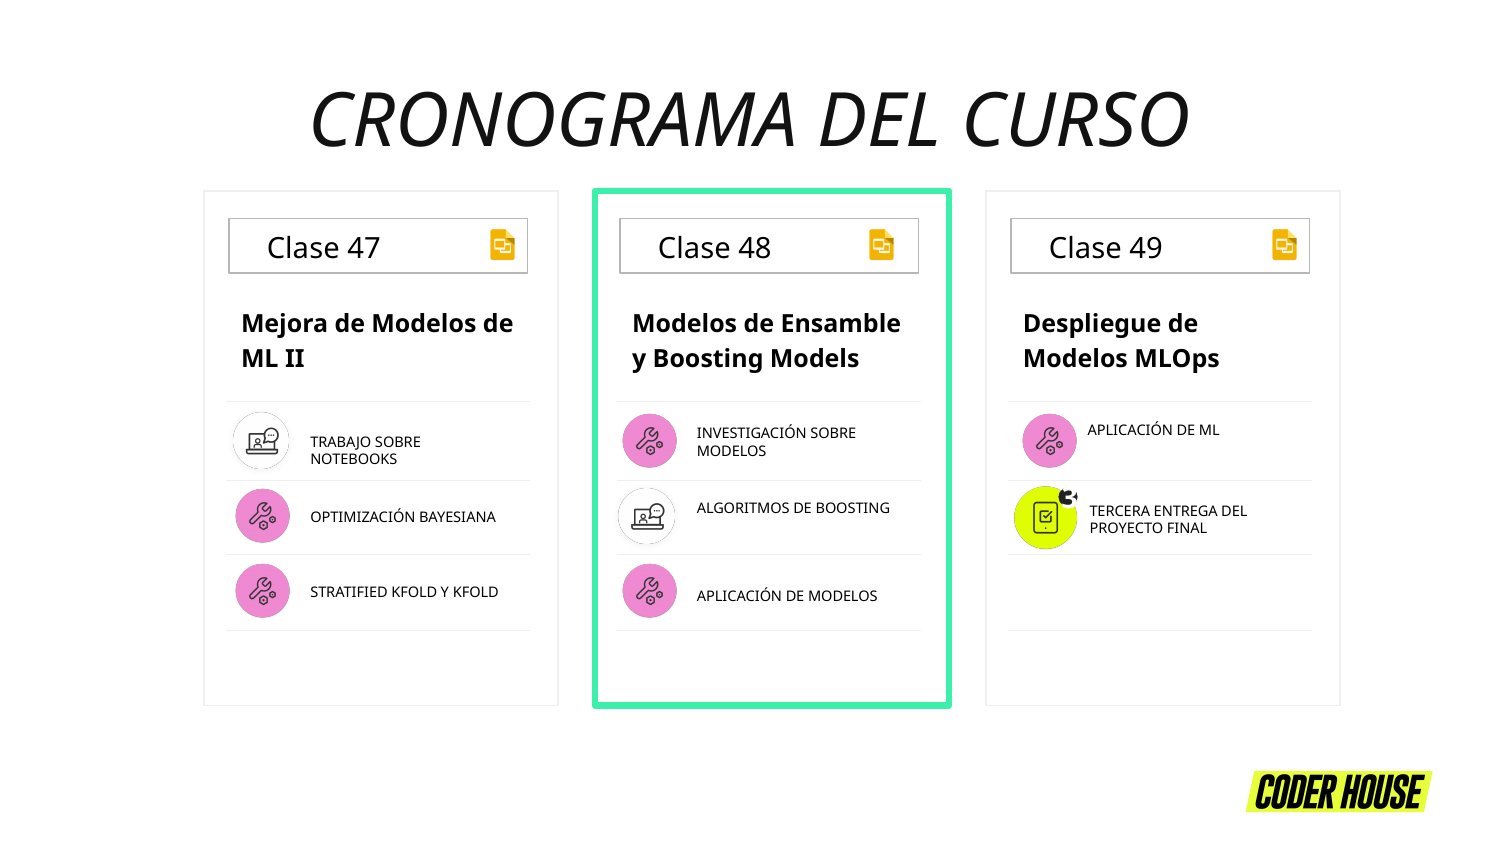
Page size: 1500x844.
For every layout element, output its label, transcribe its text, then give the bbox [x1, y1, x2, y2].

text_box [985, 190, 1340, 706]
text_box TERCERA ENTREGA DEL PROYECTO FINAL [1085, 488, 1303, 539]
text_box Modelos de Ensamble y Boosting Models [617, 288, 922, 358]
picture [1241, 764, 1437, 819]
picture [619, 410, 680, 471]
text_box Clase 49 [1033, 214, 1237, 275]
picture [486, 227, 520, 261]
text_box STRATIFIED KFOLD Y KFOLD [297, 567, 524, 614]
picture [232, 485, 293, 546]
picture [1268, 227, 1301, 261]
text_box [1010, 218, 1033, 273]
text_box APLICACIÓN DE MODELOS [685, 571, 910, 619]
text_box [1237, 218, 1310, 273]
picture [232, 560, 293, 621]
text_box [594, 198, 949, 706]
text_box INVESTIGACIÓN SOBRE MODELOS [683, 410, 910, 456]
text_box [228, 218, 251, 273]
text_box [619, 218, 642, 273]
text_box APLICACIÓN DE ML [1083, 410, 1301, 453]
picture [1019, 410, 1081, 471]
text_box [203, 190, 558, 706]
text_box Clase 47 [251, 214, 455, 275]
text_box TRABAJO SOBRE NOTEBOOKS [300, 417, 524, 464]
picture [225, 405, 296, 476]
picture [865, 227, 898, 261]
text_box ALGORITMOS DE BOOSTING [686, 488, 910, 531]
picture [611, 480, 682, 551]
text_box OPTIMIZACIÓN BAYESIANA [297, 492, 524, 539]
text_box [455, 218, 528, 273]
text_box Despliegue de Modelos MLOps [1007, 288, 1313, 358]
picture [619, 560, 680, 621]
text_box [1010, 482, 1081, 553]
text_box CRONOGRAMA DEL CURSO [229, 34, 1271, 198]
text_box Mejora de Modelos de ML II [226, 288, 531, 358]
text_box [846, 218, 919, 273]
text_box Clase 48 [642, 214, 846, 275]
